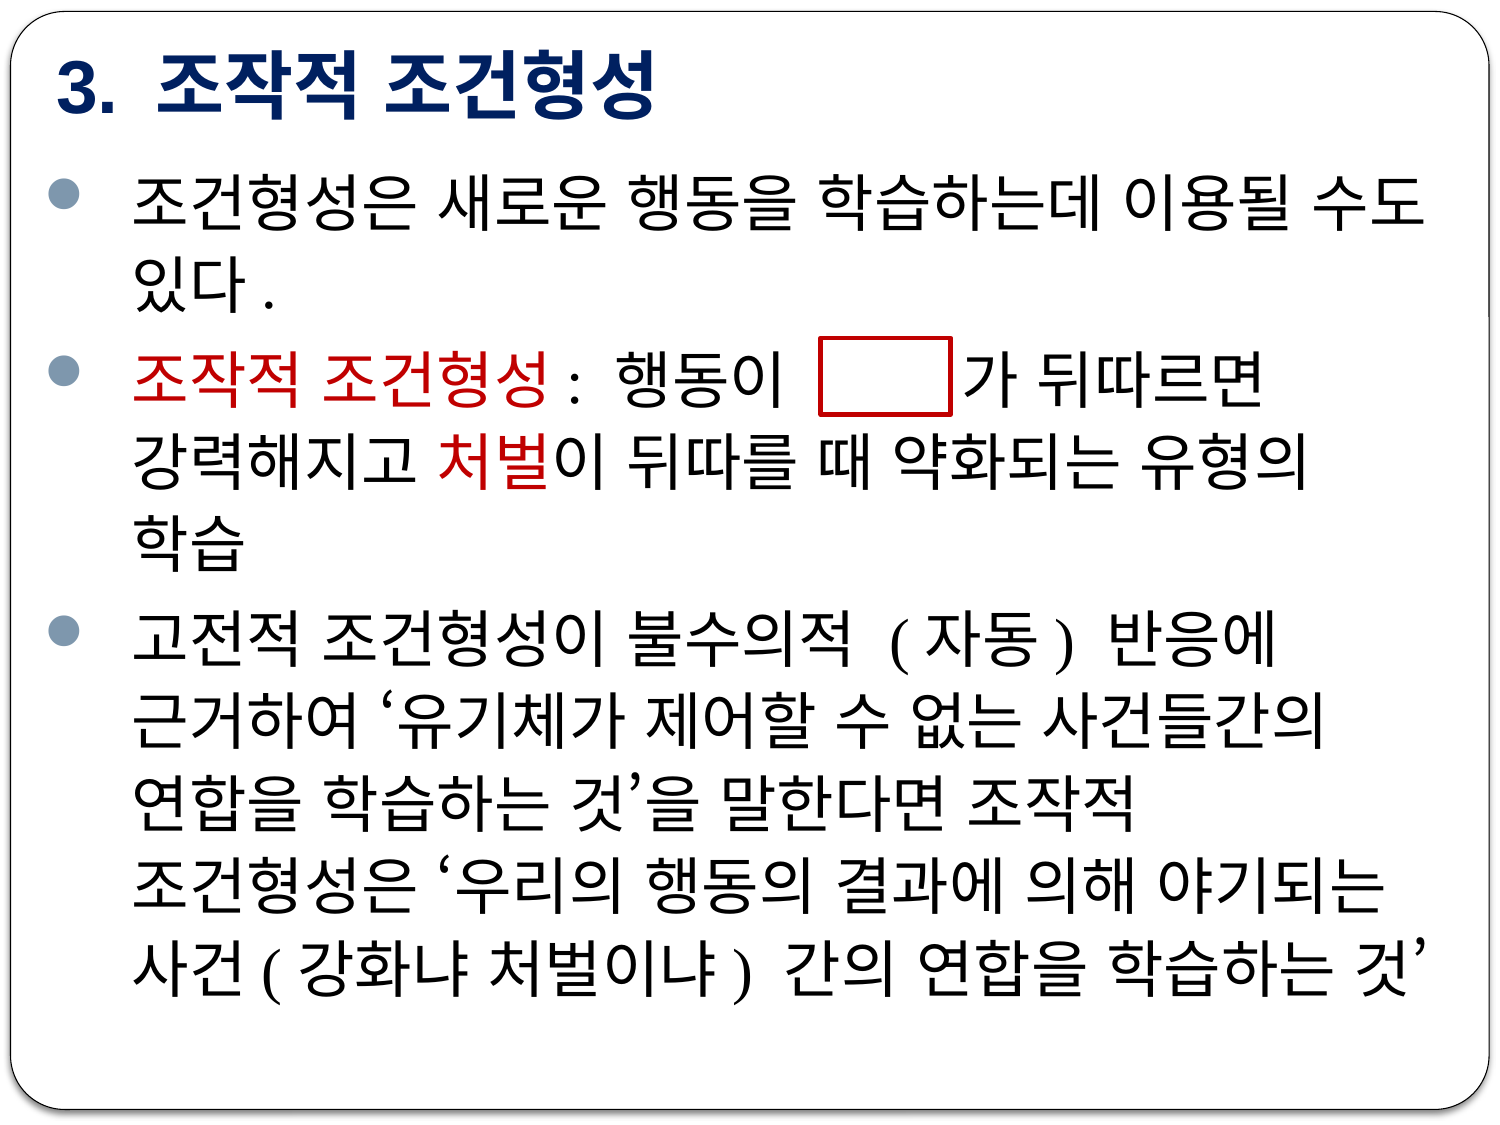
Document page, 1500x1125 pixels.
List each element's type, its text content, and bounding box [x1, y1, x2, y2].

title 3. 조작적 조건형성 [41, 30, 1394, 144]
text_box [820, 337, 952, 416]
list 조건형성은 새로운 행동을 학습하는데 이용될 수도 있다. 조작적 조건형성: 행동이 가 뒤따르면 강력해지고 처벌이 뒤따를 때 약화되는 유형의 학습 고전적 조건형성이 불수의적 (자동) 반응에 근거하여 ‘유기체가 제어할 수 없는 사건들간의 연합을 학습하는 것’을 말한다면 조작적 조건형성은 ‘우리의 행동의 결과에 의해 야기되는 사건(강화냐 처벌이냐) 간의 연합을 학습하는 것’ [29, 149, 1459, 1094]
